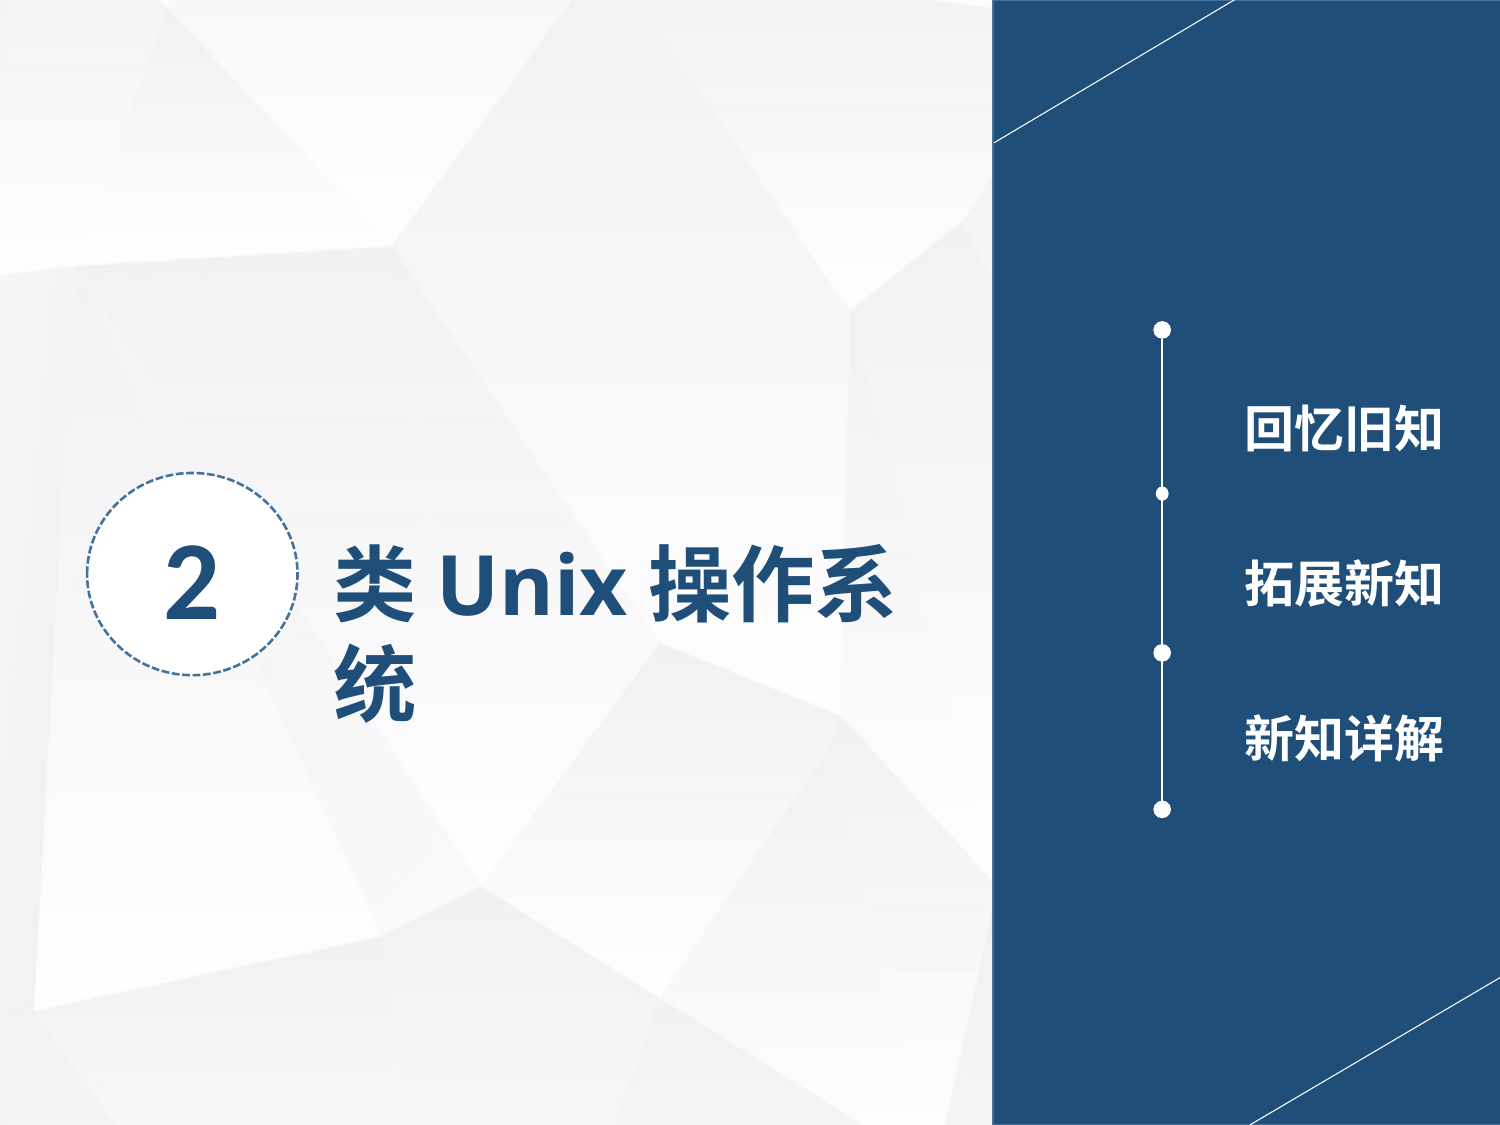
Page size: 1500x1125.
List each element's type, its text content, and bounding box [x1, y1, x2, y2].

text_box 拓展新知 [1230, 544, 1500, 620]
text_box 类Unix操作系统 [318, 524, 959, 740]
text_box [1249, 959, 1500, 1125]
text_box 回忆旧知 [1230, 389, 1500, 465]
text_box [1152, 799, 1173, 820]
picture [0, 0, 992, 1125]
text_box [992, 0, 1500, 1125]
text_box 新知详解 [1230, 699, 1500, 775]
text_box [994, 0, 1236, 143]
text_box [1152, 320, 1173, 340]
text_box 2 [86, 471, 299, 677]
text_box [1154, 485, 1170, 502]
text_box [1152, 642, 1173, 663]
